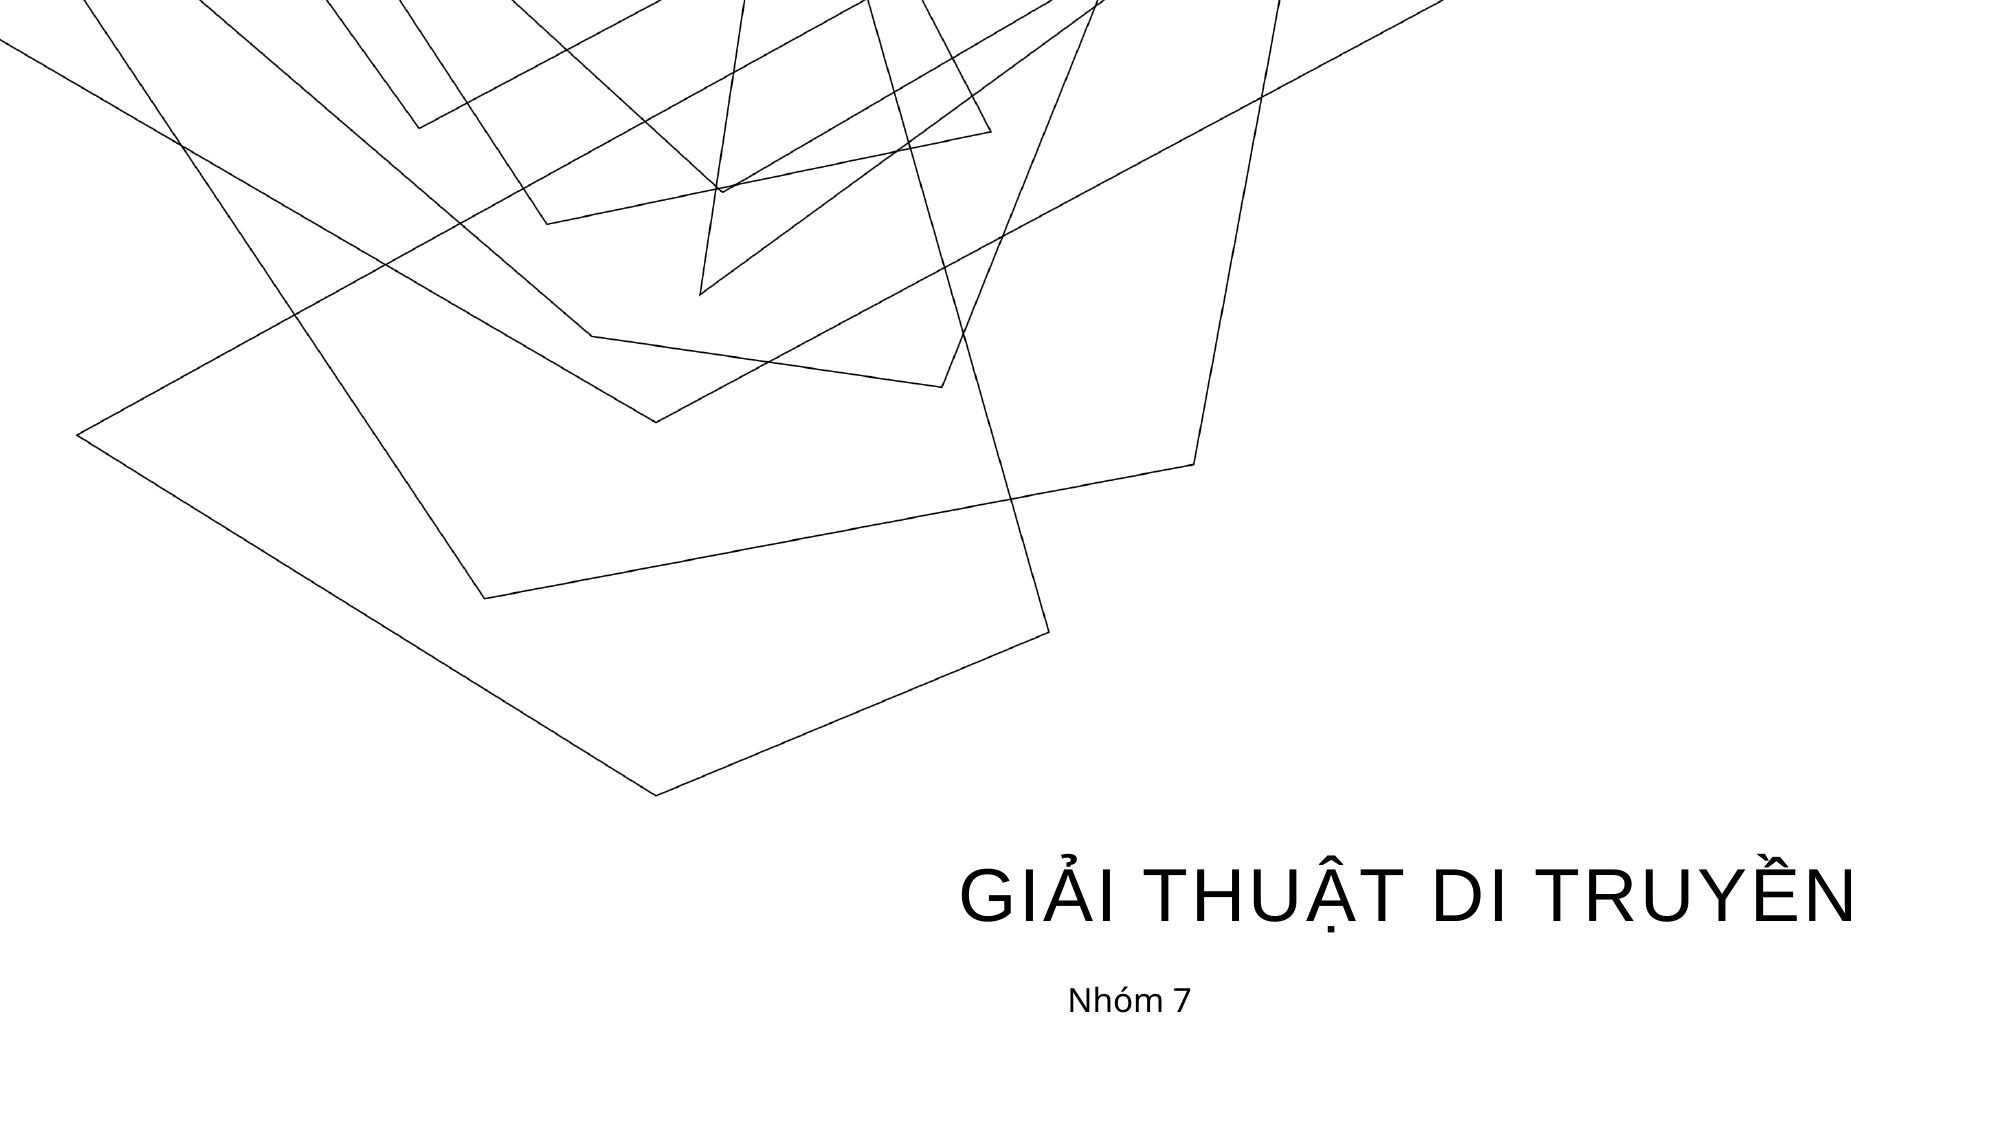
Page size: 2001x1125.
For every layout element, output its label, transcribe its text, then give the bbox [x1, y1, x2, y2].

subtitle Nhóm 7 [1052, 971, 1864, 1037]
title Giải thuật DI TRUYỀN [865, 665, 1953, 946]
picture [0, 0, 1557, 830]
